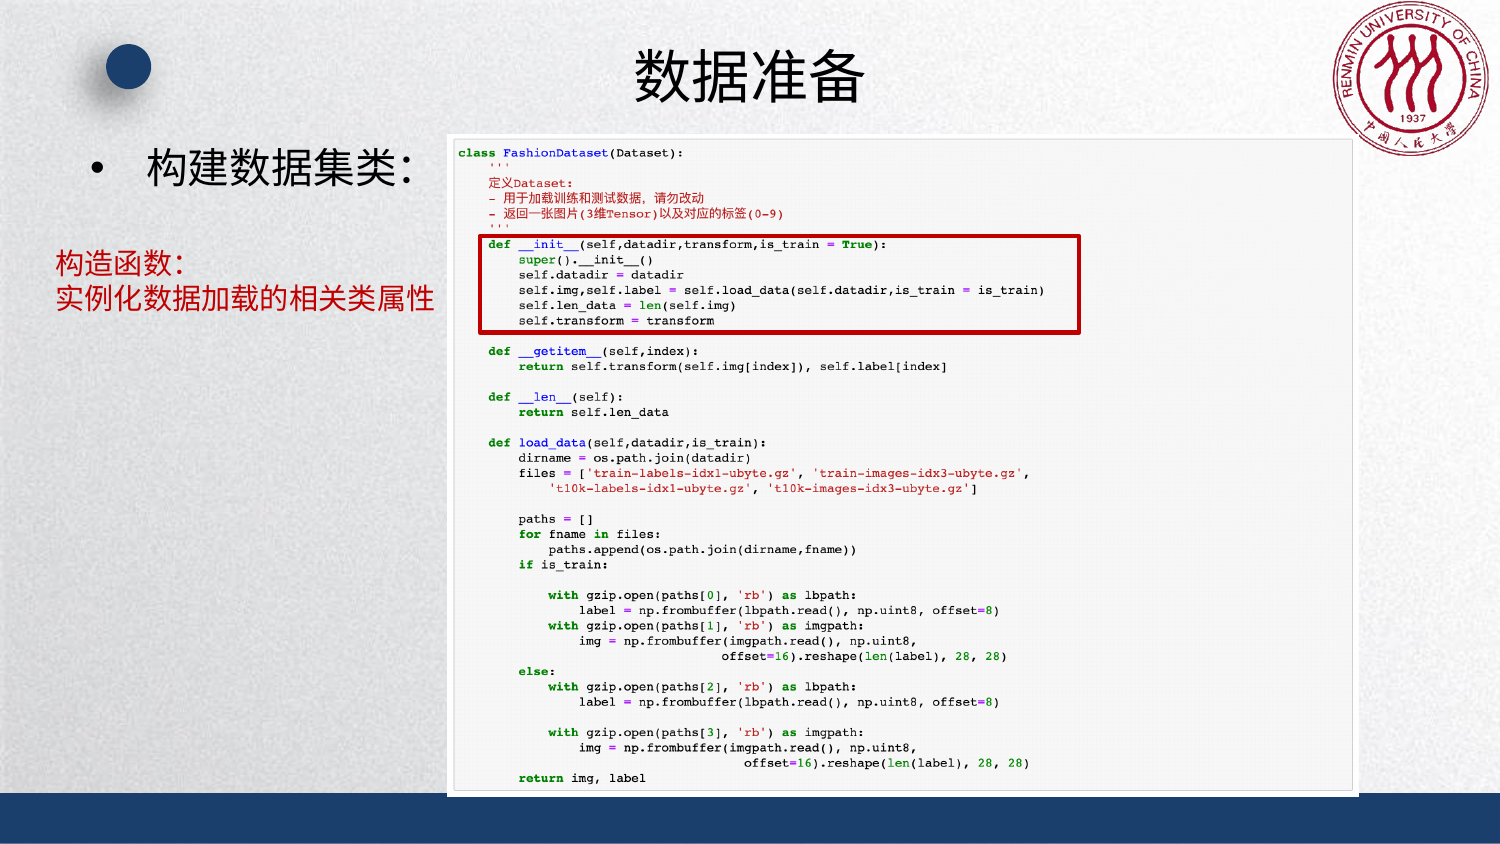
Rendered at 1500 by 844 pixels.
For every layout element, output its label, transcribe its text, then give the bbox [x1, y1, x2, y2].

text_box 构造函数： 实例化数据加载的相关类属性 [40, 237, 441, 323]
title 数据准备 [75, 33, 1425, 116]
picture [0, 0, 1500, 797]
list 构建数据集类： [75, 134, 444, 212]
list 构建数据集类： [1360, 134, 1425, 212]
